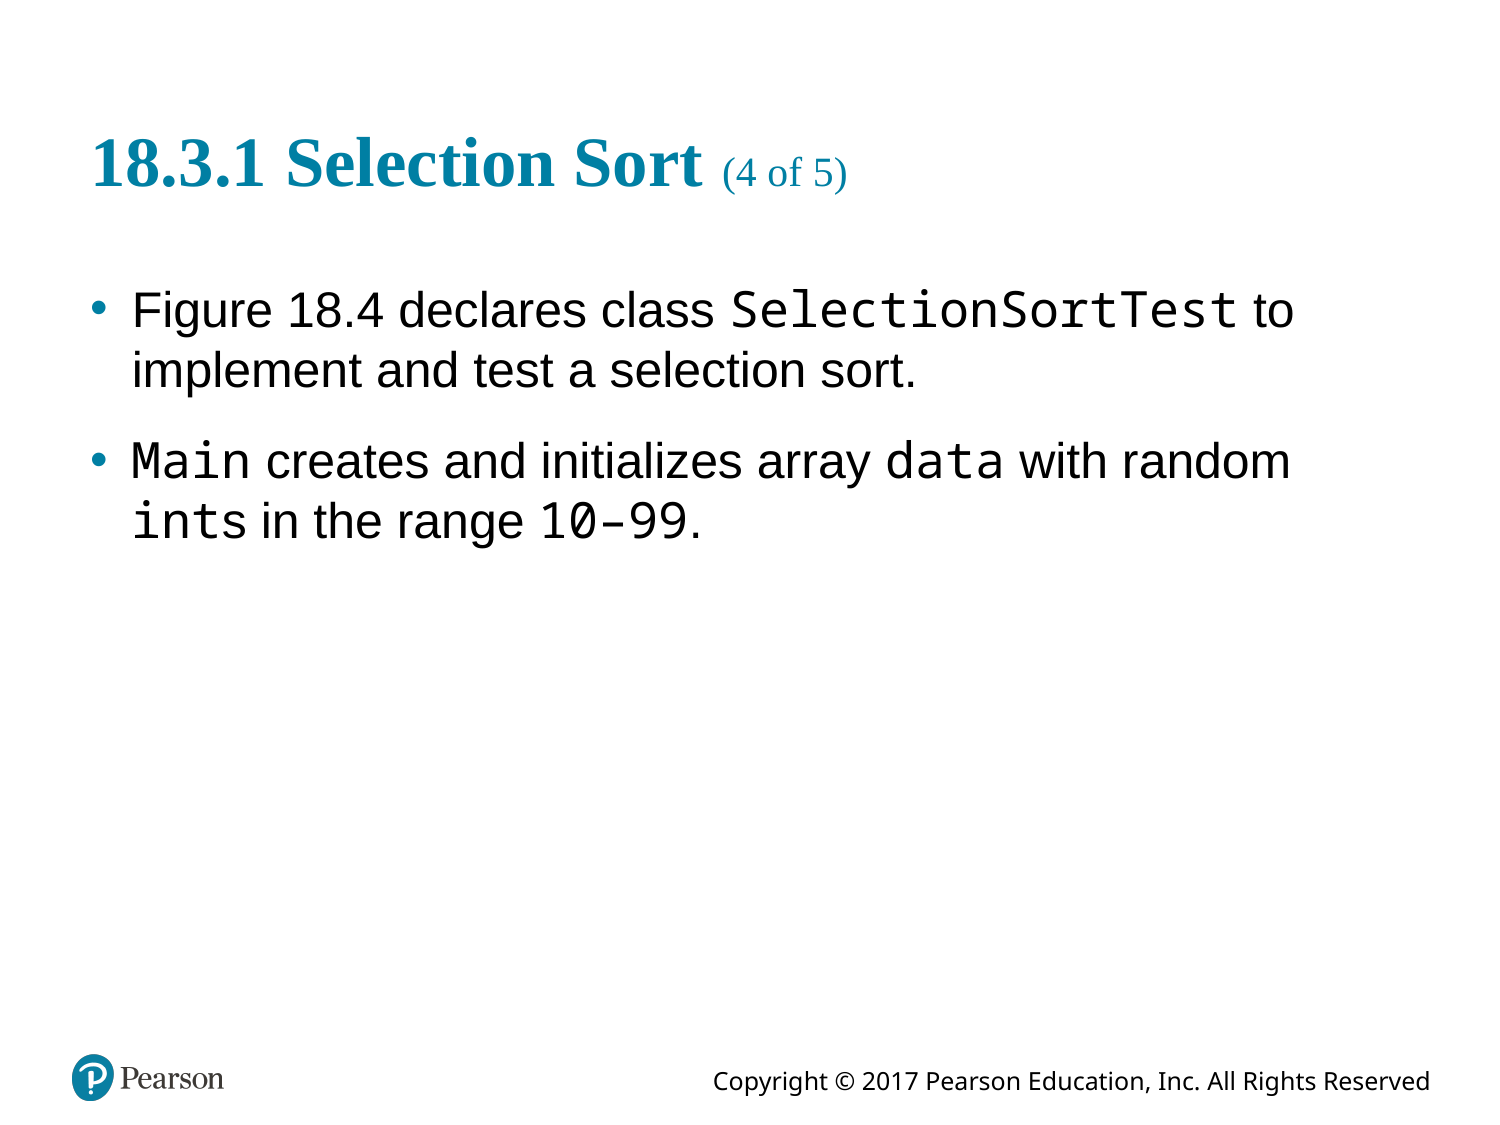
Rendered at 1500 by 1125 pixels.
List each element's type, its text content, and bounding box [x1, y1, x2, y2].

title 18.3.1 Selection Sort (4 of 5) [75, 35, 1425, 216]
picture [72, 1054, 88, 1070]
list Figure 18.4 declares class SelectionSortTest to implement and test a selection sort. Main creates and initializes array data with random ints in the range 10–99. [75, 262, 1425, 1005]
picture [98, 1054, 224, 1101]
picture [72, 1087, 83, 1101]
picture [80, 1063, 106, 1088]
